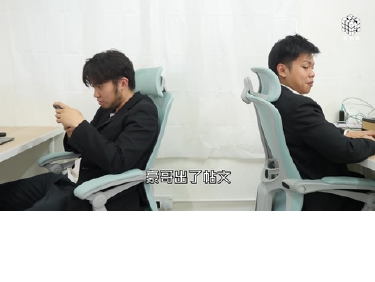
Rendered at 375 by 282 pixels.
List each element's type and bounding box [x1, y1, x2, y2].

picture [0, 0, 375, 212]
